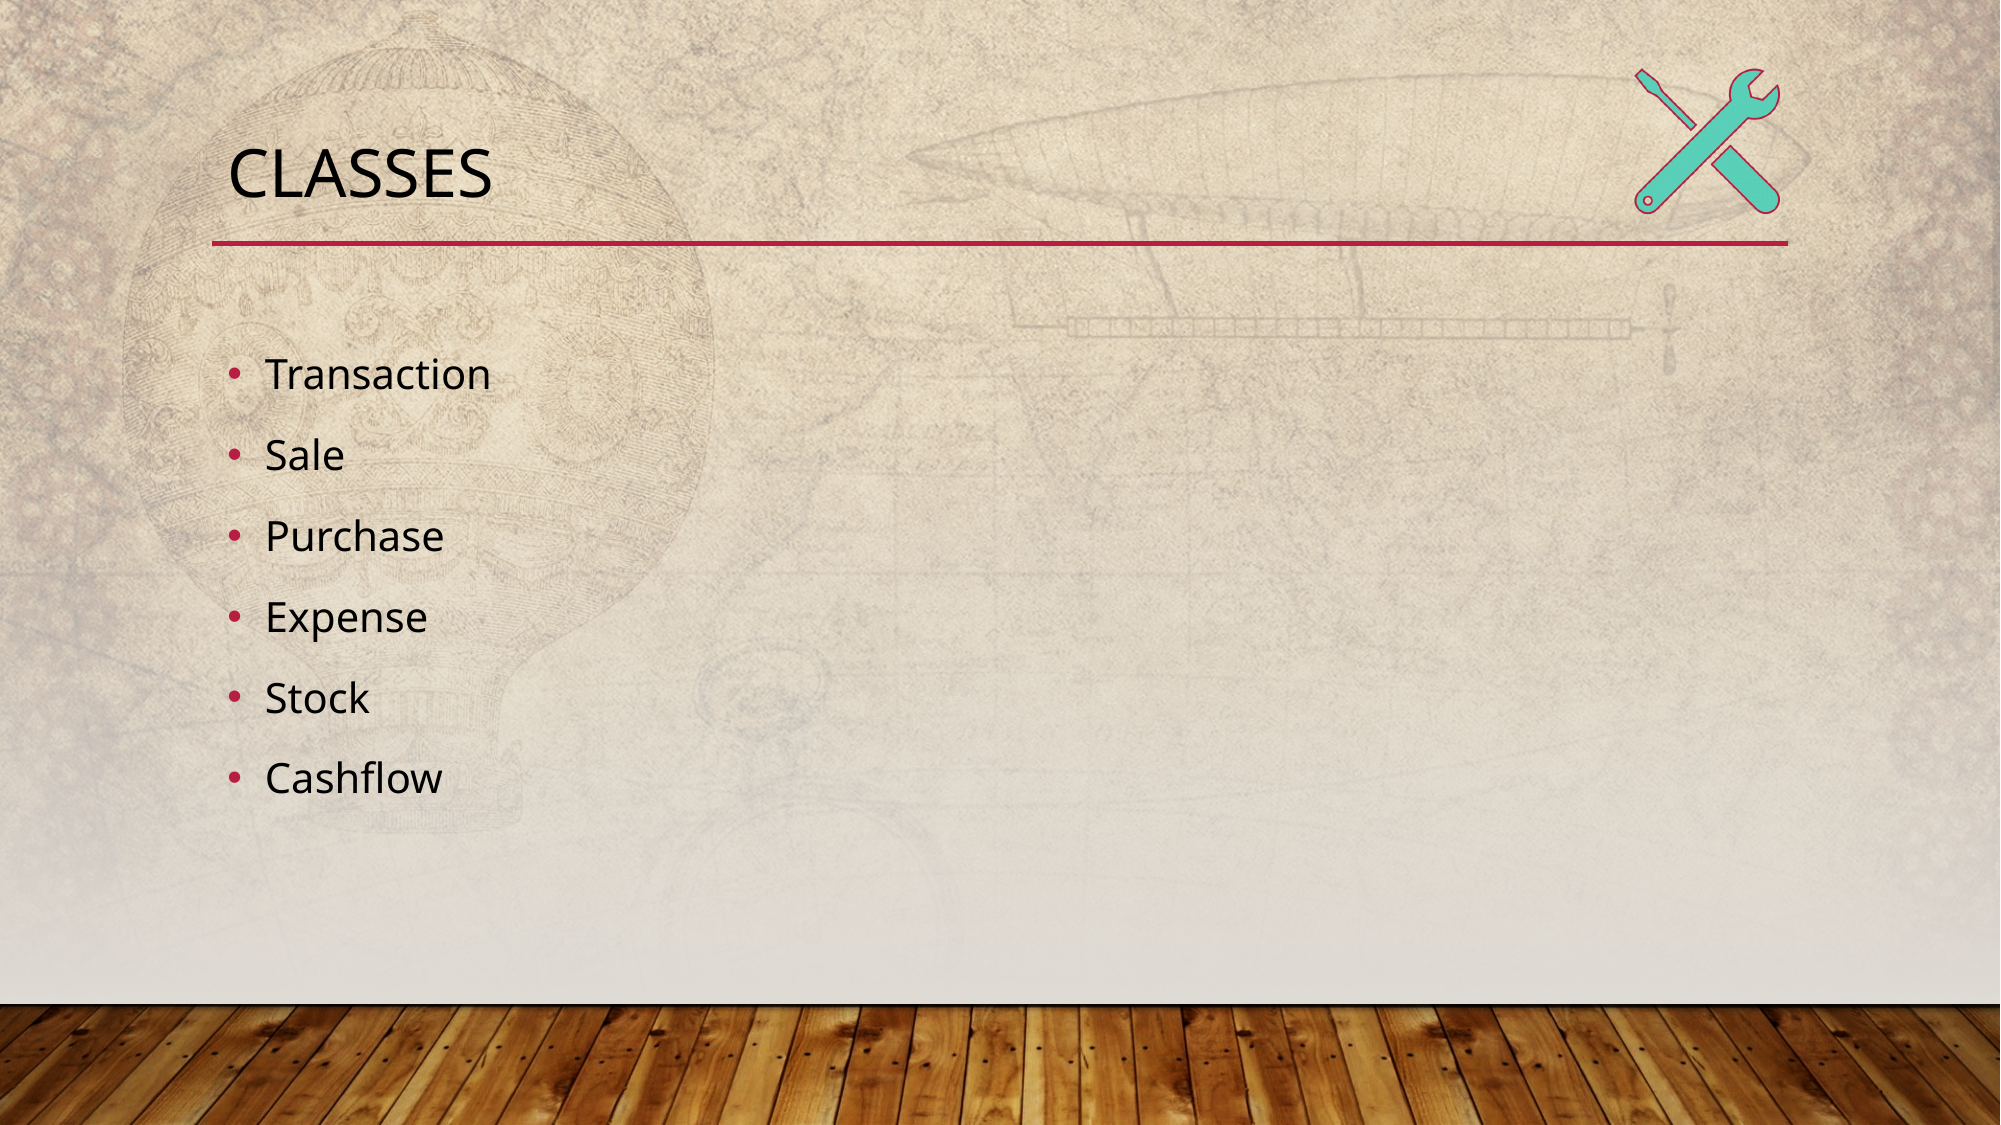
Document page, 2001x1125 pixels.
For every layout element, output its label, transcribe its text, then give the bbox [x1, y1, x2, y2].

picture [1621, 55, 1793, 228]
list Transaction Sale Purchase Expense Stock Cashflow [212, 330, 1788, 897]
title classes [212, 131, 1788, 305]
picture [0, 1004, 2000, 1125]
